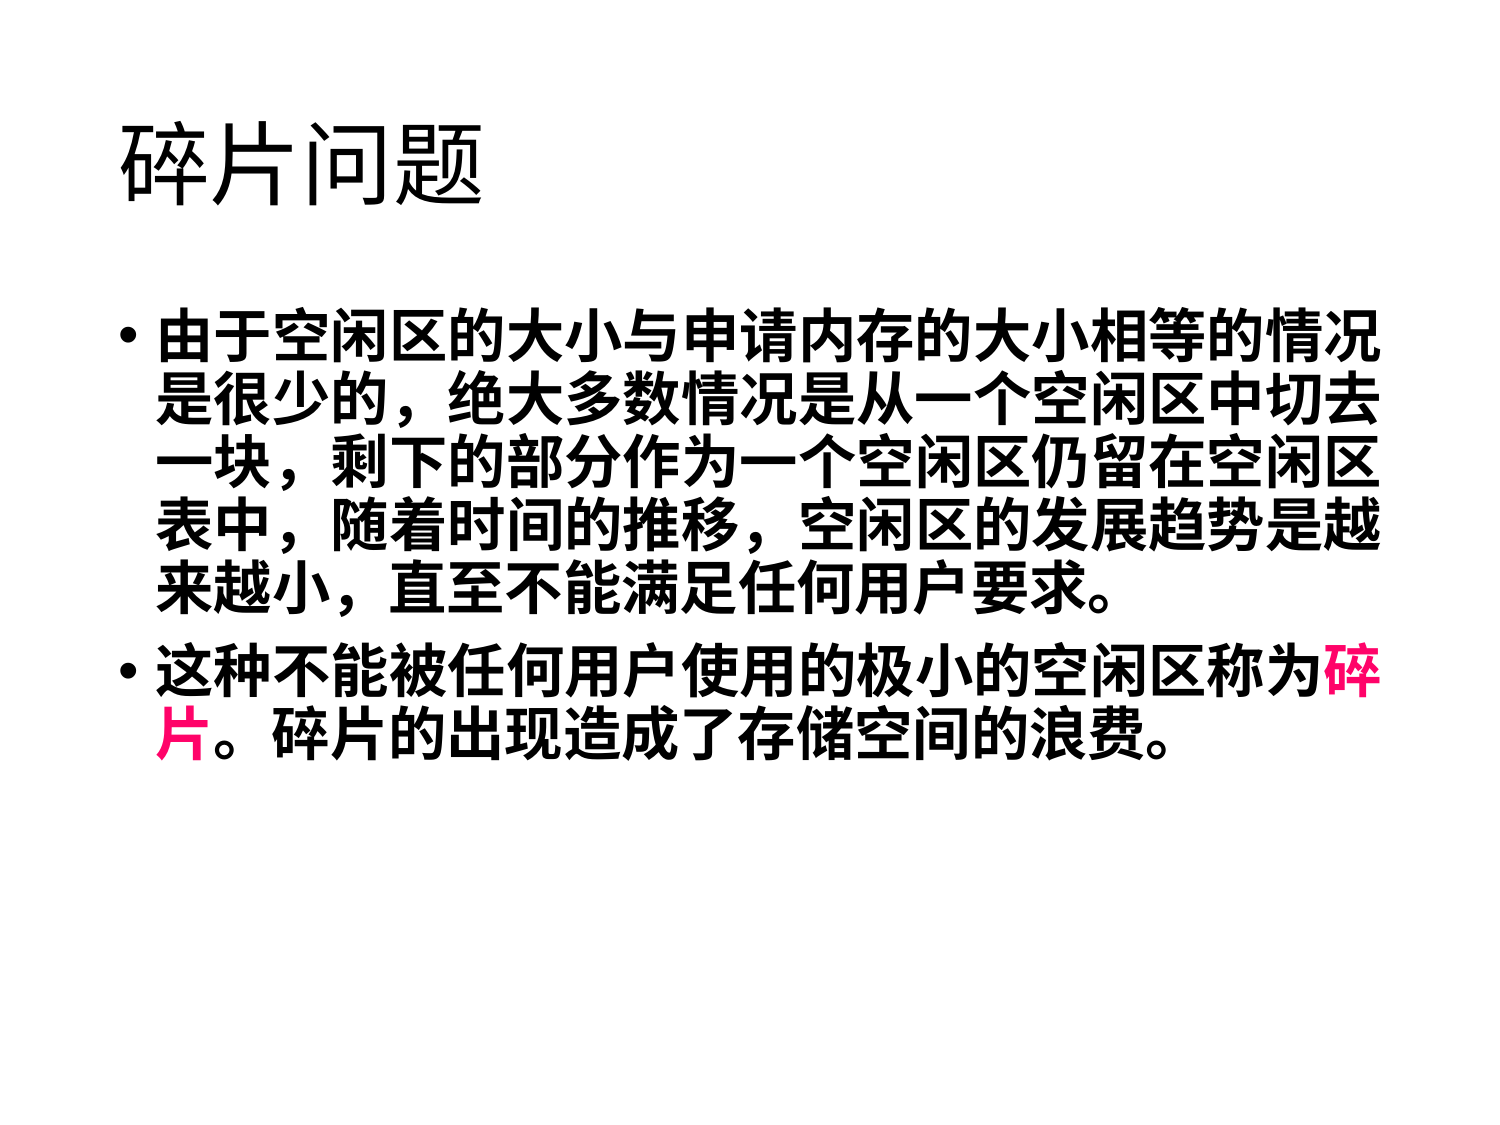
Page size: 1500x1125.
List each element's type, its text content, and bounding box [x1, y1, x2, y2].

list 由于空闲区的大小与申请内存的大小相等的情况是很少的，绝大多数情况是从一个空闲区中切去一块，剩下的部分作为一个空闲区仍留在空闲区表中，随着时间的推移，空闲区的发展趋势是越来越小，直至不能满足任何用户要求。 这种不能被任何用户使用的极小的空闲区称为碎片。碎片的出现造成了存储空间的浪费。 [103, 299, 1397, 1014]
title 碎片问题 [103, 59, 1397, 278]
